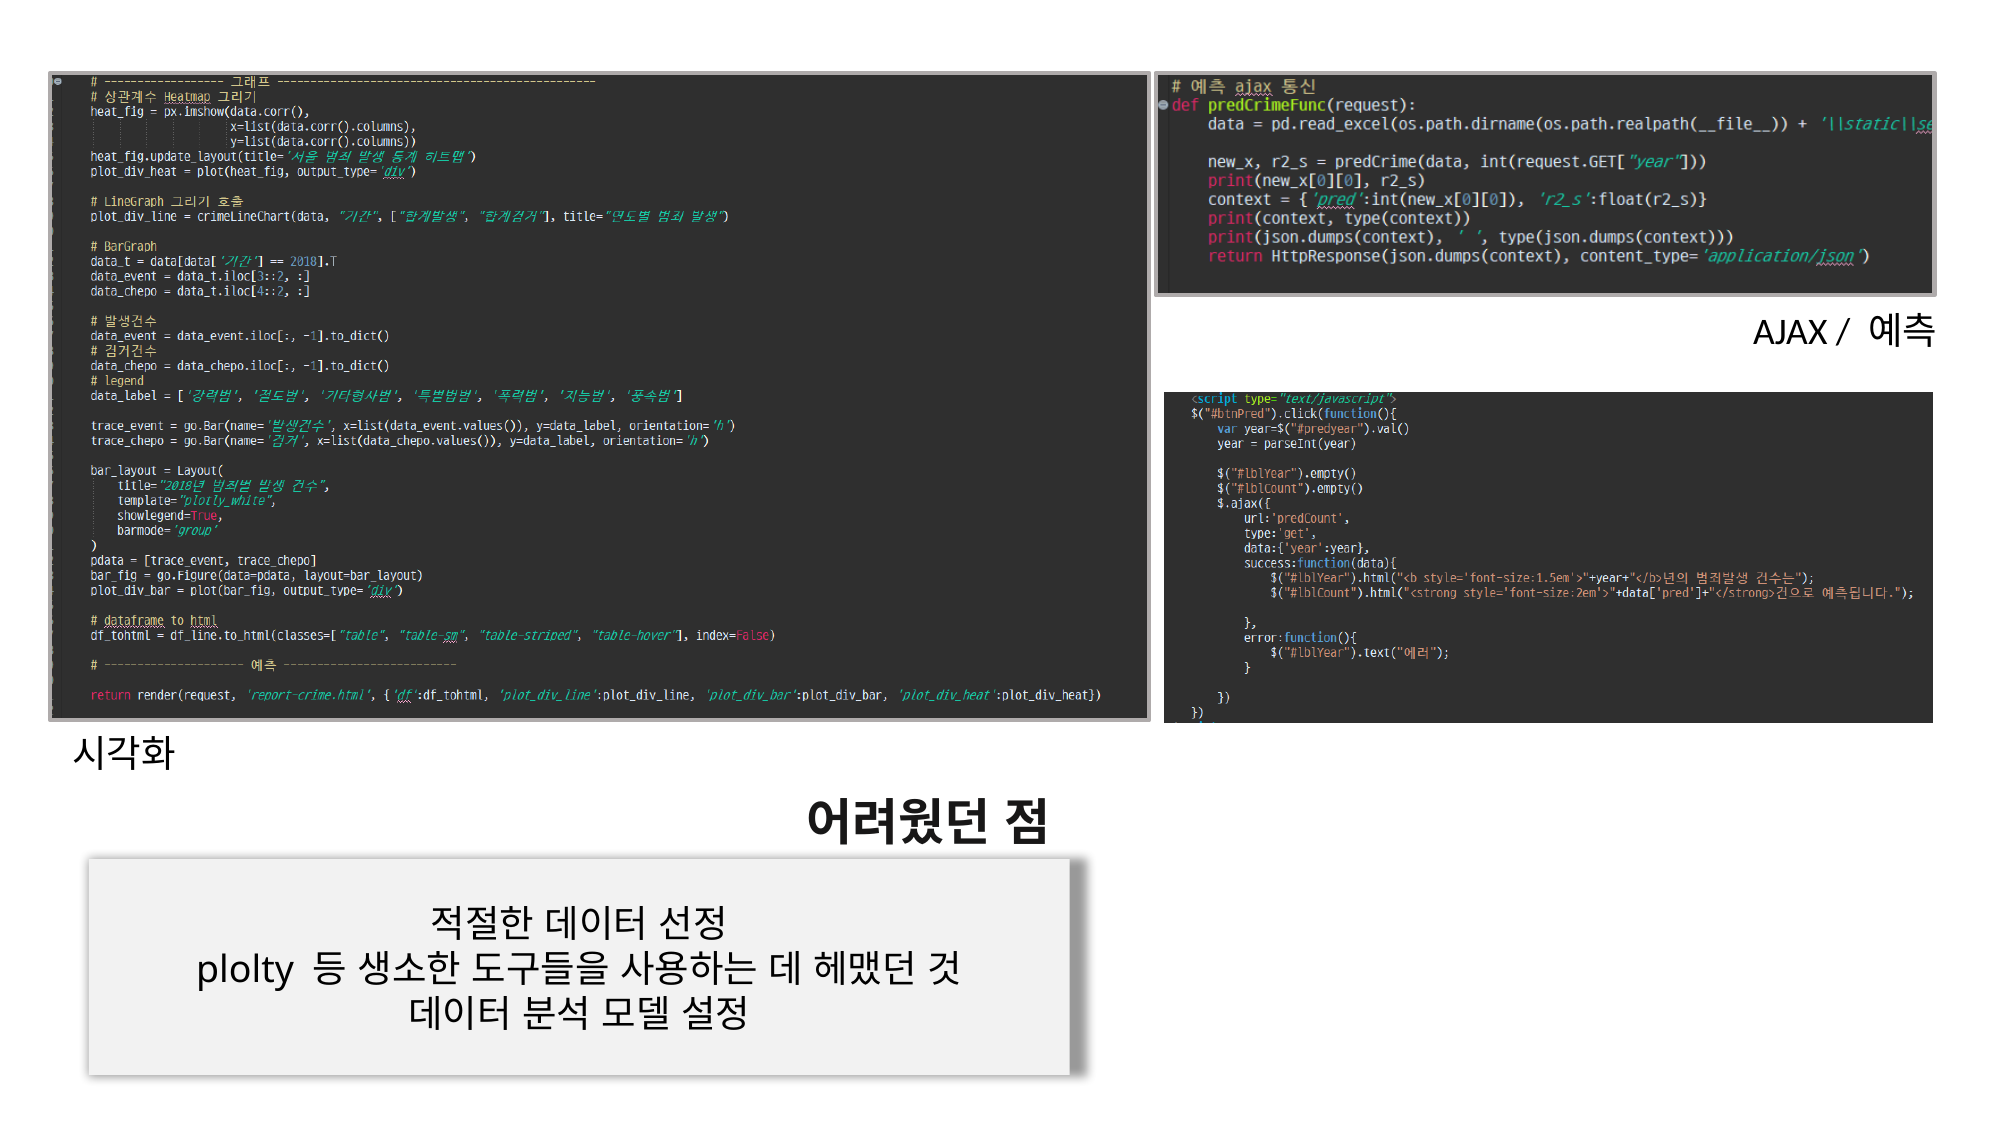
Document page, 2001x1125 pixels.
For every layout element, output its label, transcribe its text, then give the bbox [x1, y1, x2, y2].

picture [52, 74, 1147, 719]
text_box AJAX / 예측 [1738, 299, 1952, 360]
text_box 시각화 [57, 723, 191, 783]
text_box 어려웠던 점 [743, 783, 1114, 859]
picture [1157, 74, 1933, 294]
text_box 적절한 데이터 선정 plolty 등 생소한 도구들을 사용하는 데 헤맸던 것 데이터 분석 모델 설정 [88, 858, 1071, 1076]
picture [1164, 392, 1933, 724]
